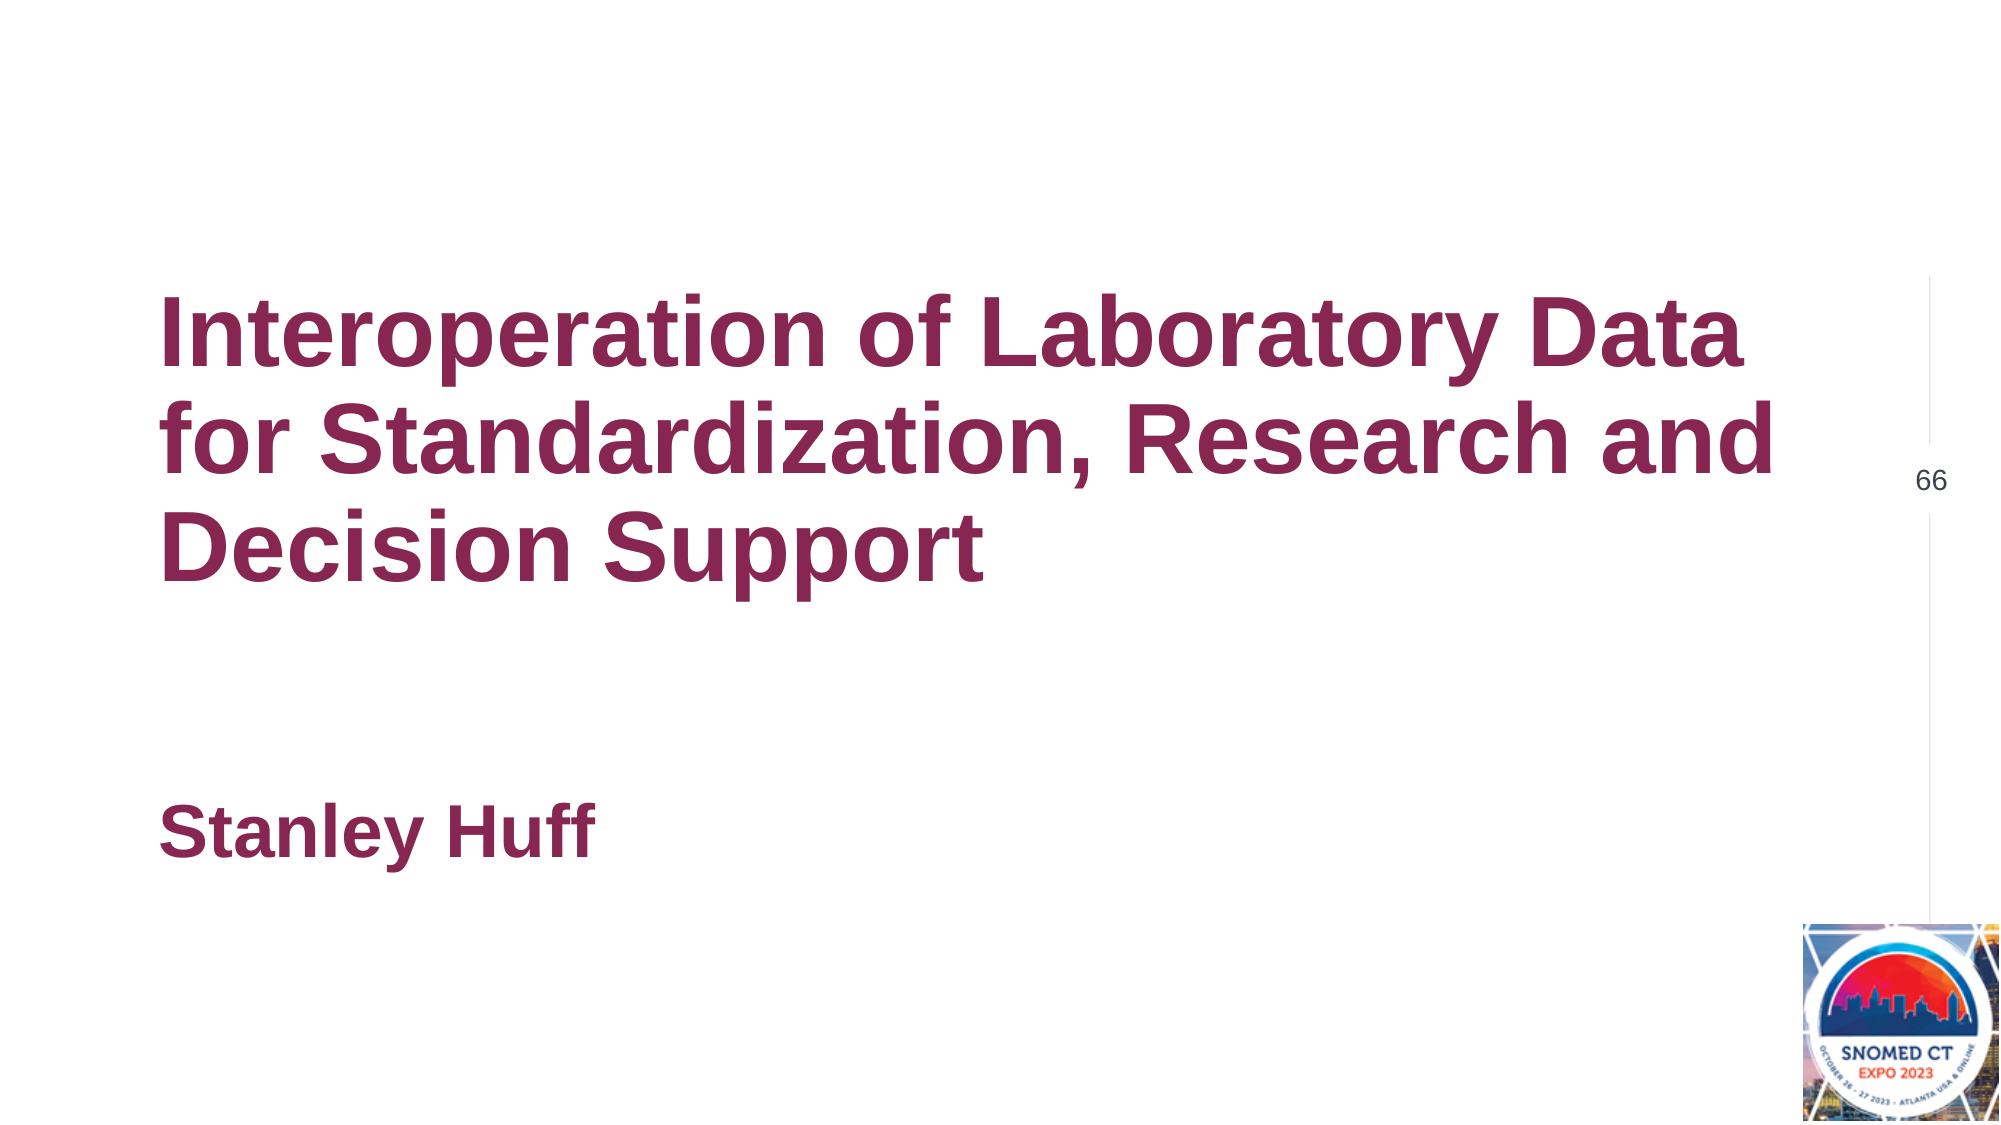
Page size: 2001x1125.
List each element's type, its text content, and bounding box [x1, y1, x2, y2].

title Interoperation of Laboratory Data for Standardization, Research and Decision Support Stanley Huff [143, 42, 1847, 889]
picture [1803, 924, 1999, 1121]
